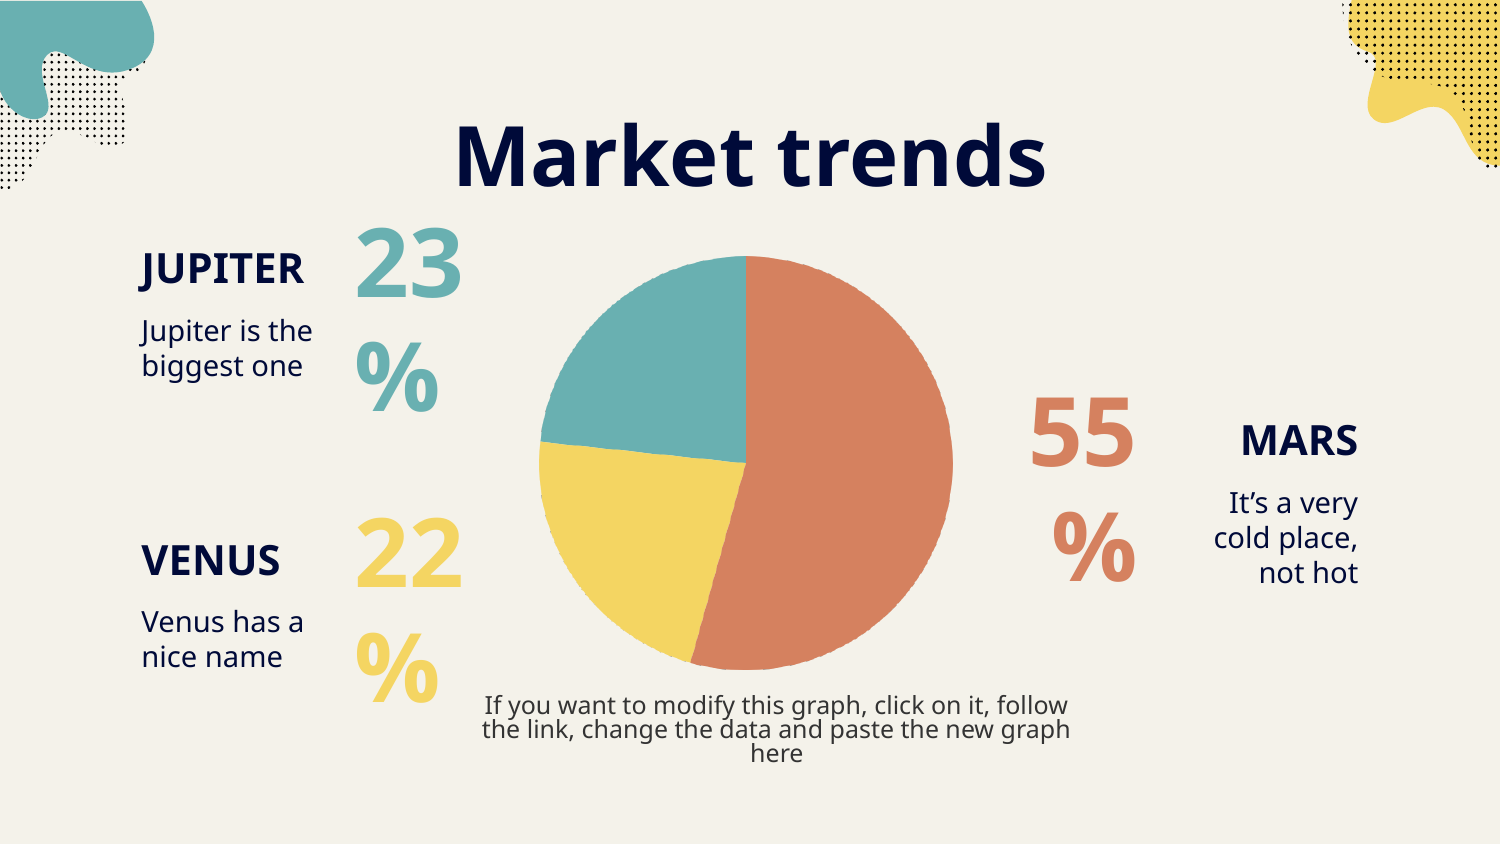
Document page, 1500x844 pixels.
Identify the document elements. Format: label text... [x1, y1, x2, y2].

text_box If you want to modify this graph, click on it, follow the link, change the data and paste the new graph here [453, 703, 1100, 759]
text_box JUPITER [126, 226, 348, 282]
title Market trends [116, 88, 1383, 190]
picture [535, 255, 956, 670]
title 22% [339, 546, 530, 667]
text_box Jupiter is the biggest one [126, 297, 339, 379]
text_box MARS [1152, 399, 1374, 455]
text_box Venus has a nice name [126, 588, 340, 670]
title 55% [960, 423, 1153, 548]
title 23% [339, 254, 536, 379]
text_box VENUS [126, 518, 348, 567]
text_box It’s a very cold place, not hot [1152, 469, 1374, 550]
